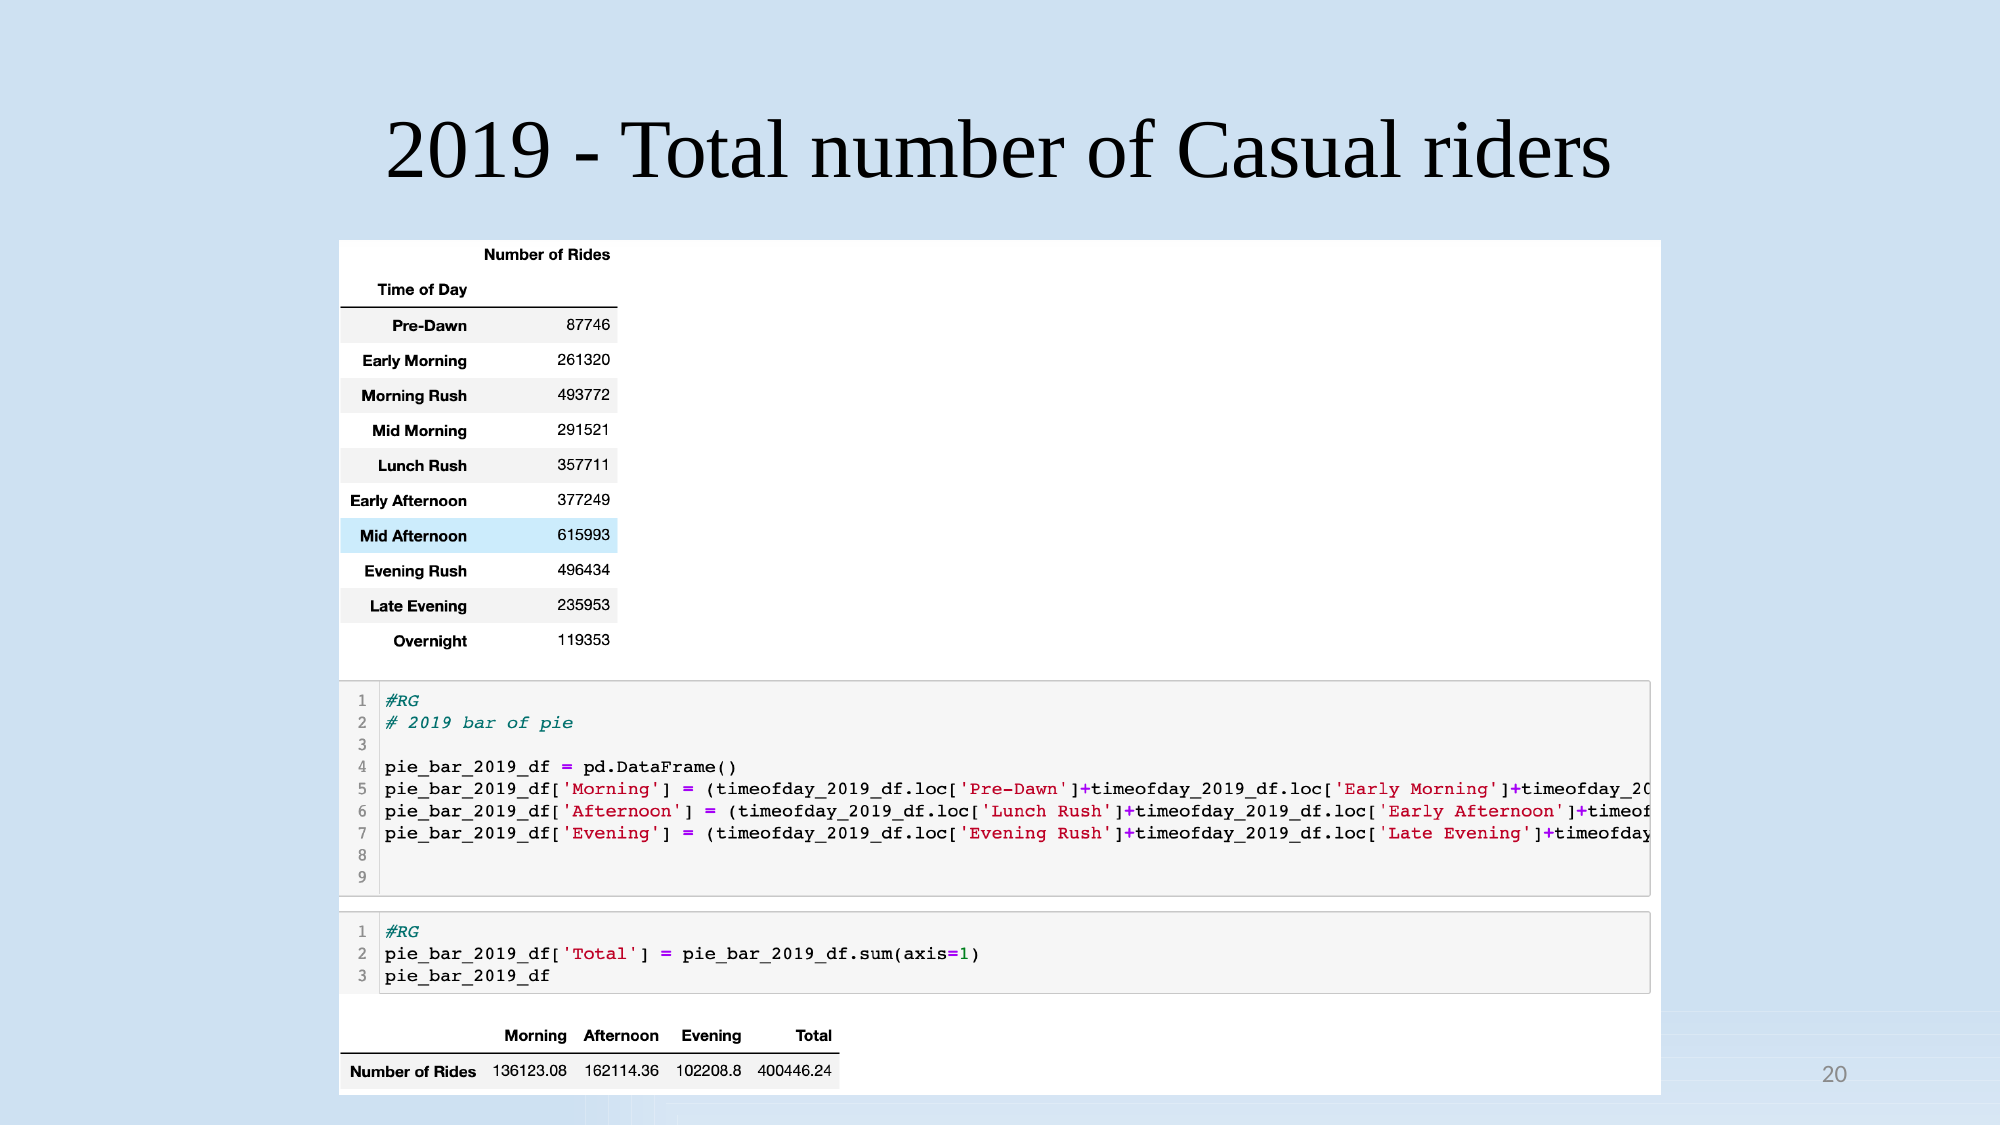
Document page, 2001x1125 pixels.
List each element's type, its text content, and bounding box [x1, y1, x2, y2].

slide_number 20 [1412, 1042, 1863, 1103]
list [339, 240, 1661, 1095]
title 2019 - Total number of Casual riders [137, 41, 1863, 260]
